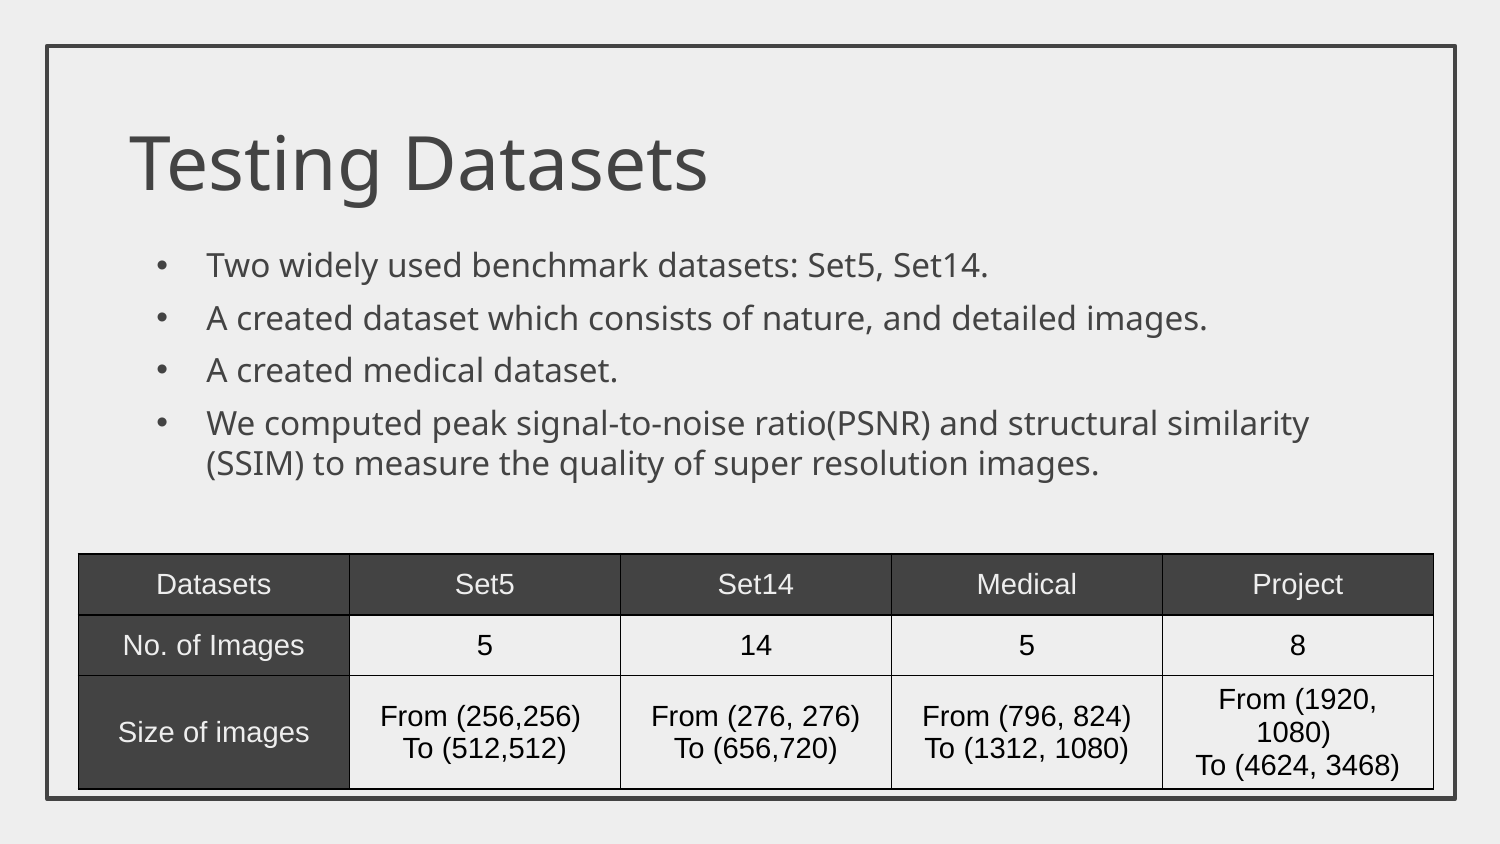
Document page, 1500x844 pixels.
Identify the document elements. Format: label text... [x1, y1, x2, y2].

title Testing Datasets [115, 100, 1302, 223]
table_header Project [1163, 555, 1433, 614]
table_cell 14 [621, 616, 891, 675]
table_header Medical [892, 555, 1162, 614]
list Two widely used benchmark datasets: Set5, Set14. A created dataset which consists of nature, and detailed images. A created medical dataset. We computed peak signal-to-noise ratio(PSNR) and structural similarity (SSIM) to measure the quality of super resolution images. [116, 229, 1337, 553]
table_cell From (1920, 1080) To (4624, 3468) [1163, 676, 1433, 788]
table_cell 5 [350, 616, 620, 675]
table_cell From (276, 276) To (656,720) [621, 676, 891, 788]
table_cell 5 [892, 616, 1162, 675]
table_cell 8 [1163, 616, 1433, 675]
table_cell Size of images [79, 676, 349, 788]
table_cell From (256,256) To (512,512) [350, 676, 620, 788]
table_cell From (796, 824) To (1312, 1080) [892, 676, 1162, 788]
table_header Set14 [621, 555, 891, 614]
table_cell No. of Images [79, 616, 349, 675]
table_header Set5 [350, 555, 620, 614]
table_header Datasets [79, 555, 349, 614]
